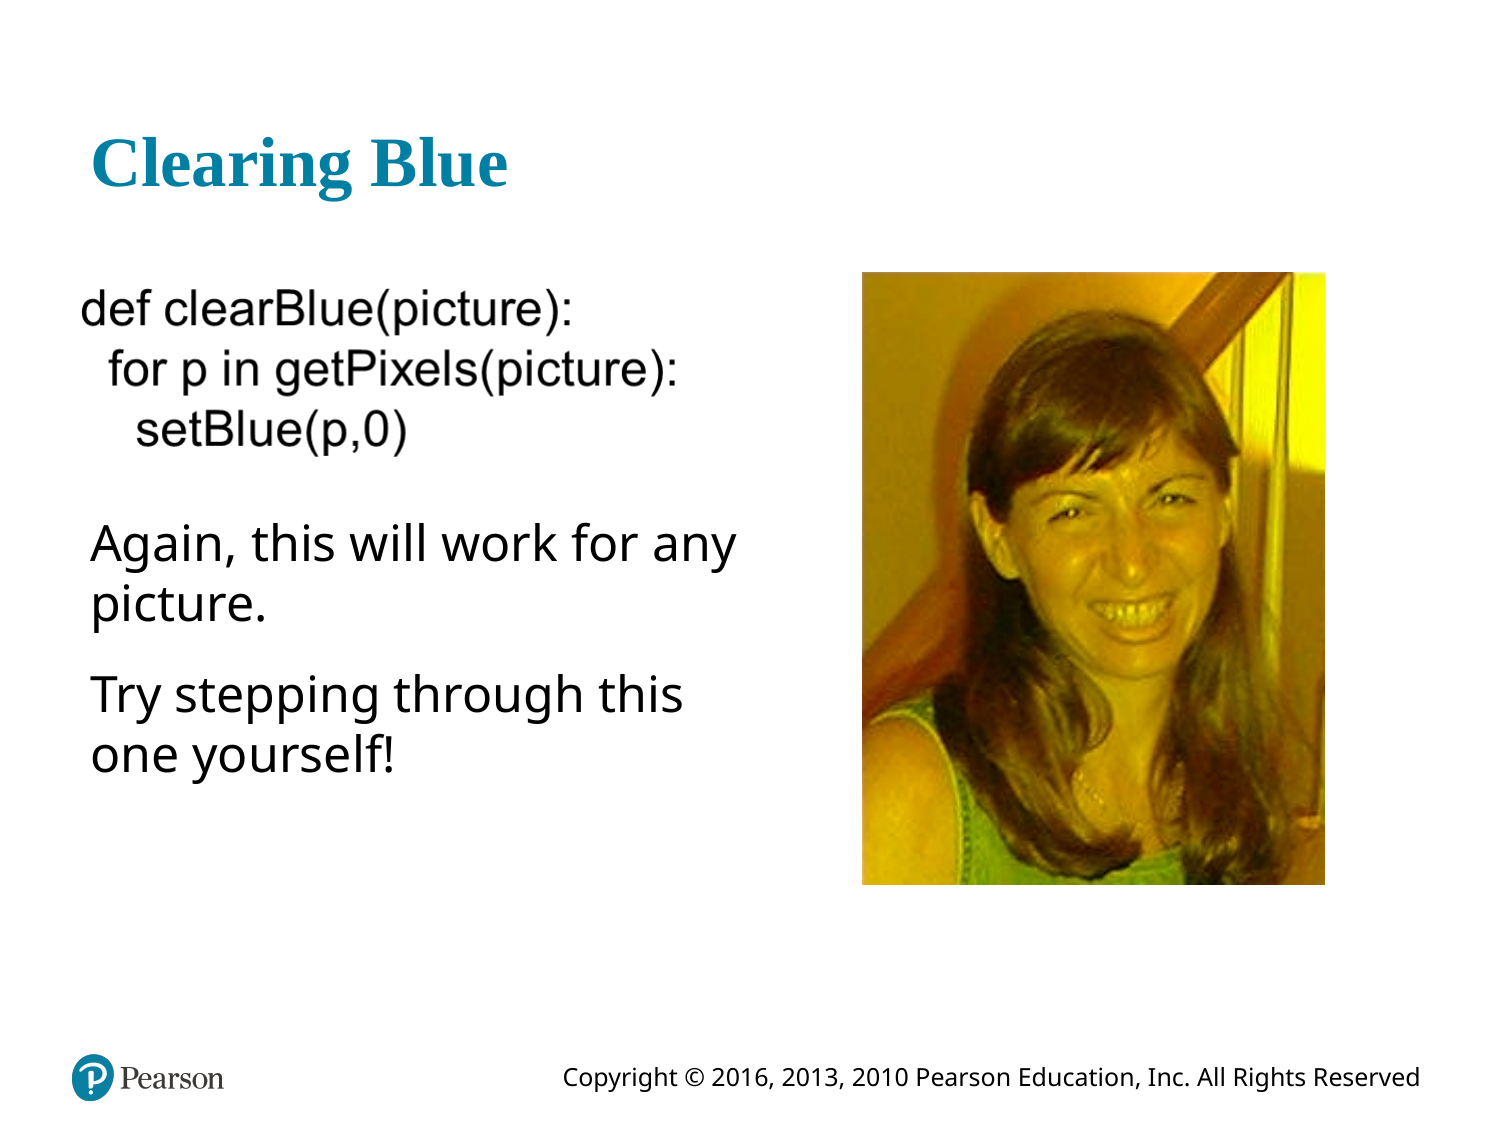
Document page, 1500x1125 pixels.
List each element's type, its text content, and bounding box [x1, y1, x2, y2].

picture [862, 272, 1326, 886]
title Clearing Blue [75, 0, 1425, 216]
picture [74, 262, 683, 465]
list Again, this will work for any picture. Try stepping through this one yourself! [75, 496, 777, 1125]
